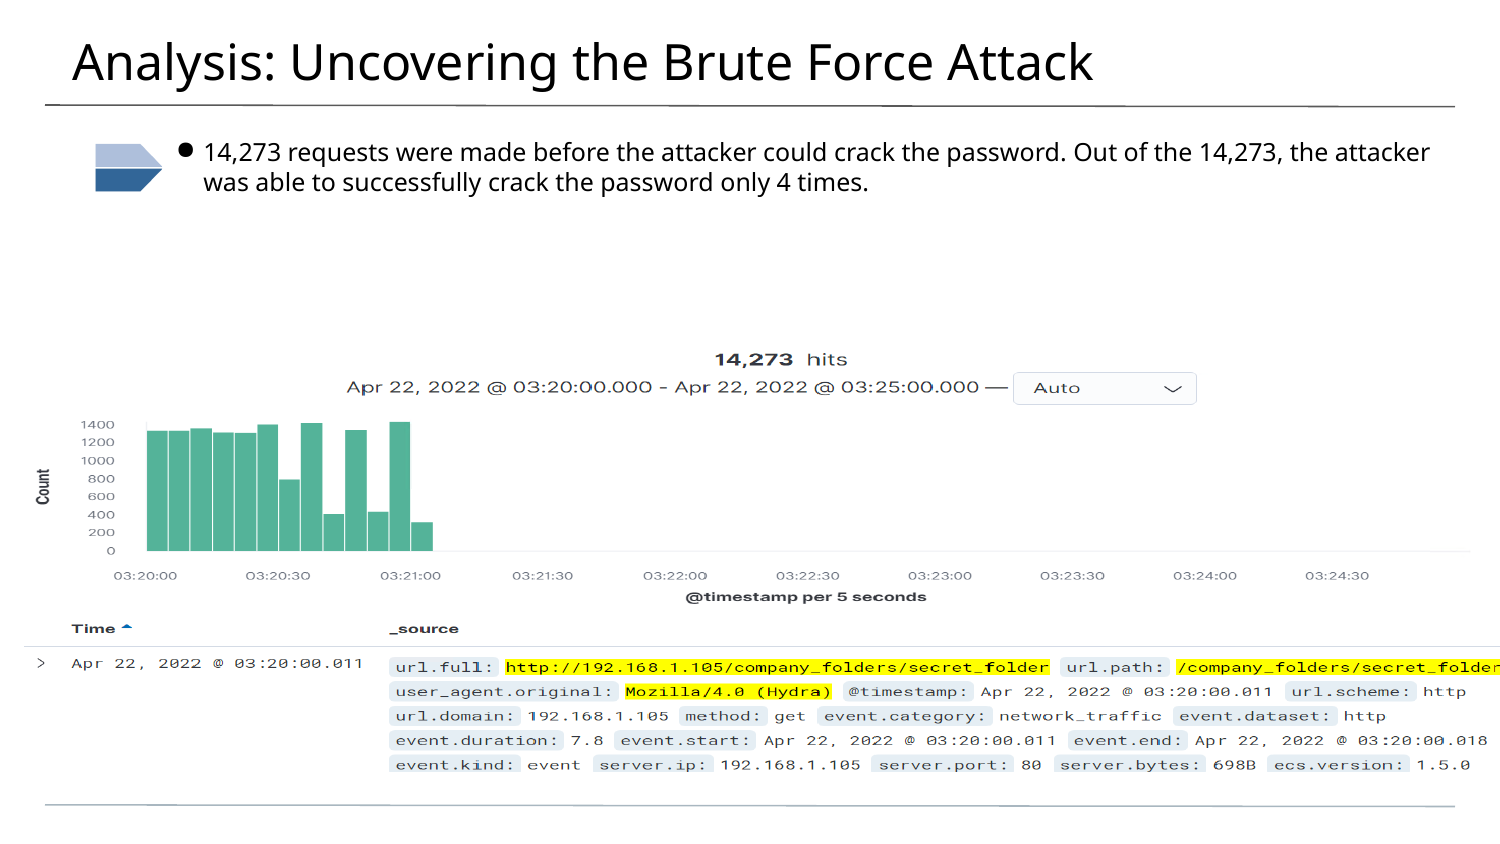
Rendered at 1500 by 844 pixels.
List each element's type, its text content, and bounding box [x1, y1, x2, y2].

title Analysis: Uncovering the Brute Force Attack [0, 0, 1500, 88]
picture [24, 343, 1500, 782]
picture [92, 139, 164, 195]
subtitle 14,273 requests were made before the attacker could crack the password. Out of the 14,273, the attacker was able to successfully crack the password only 4 times. [75, 121, 1500, 281]
